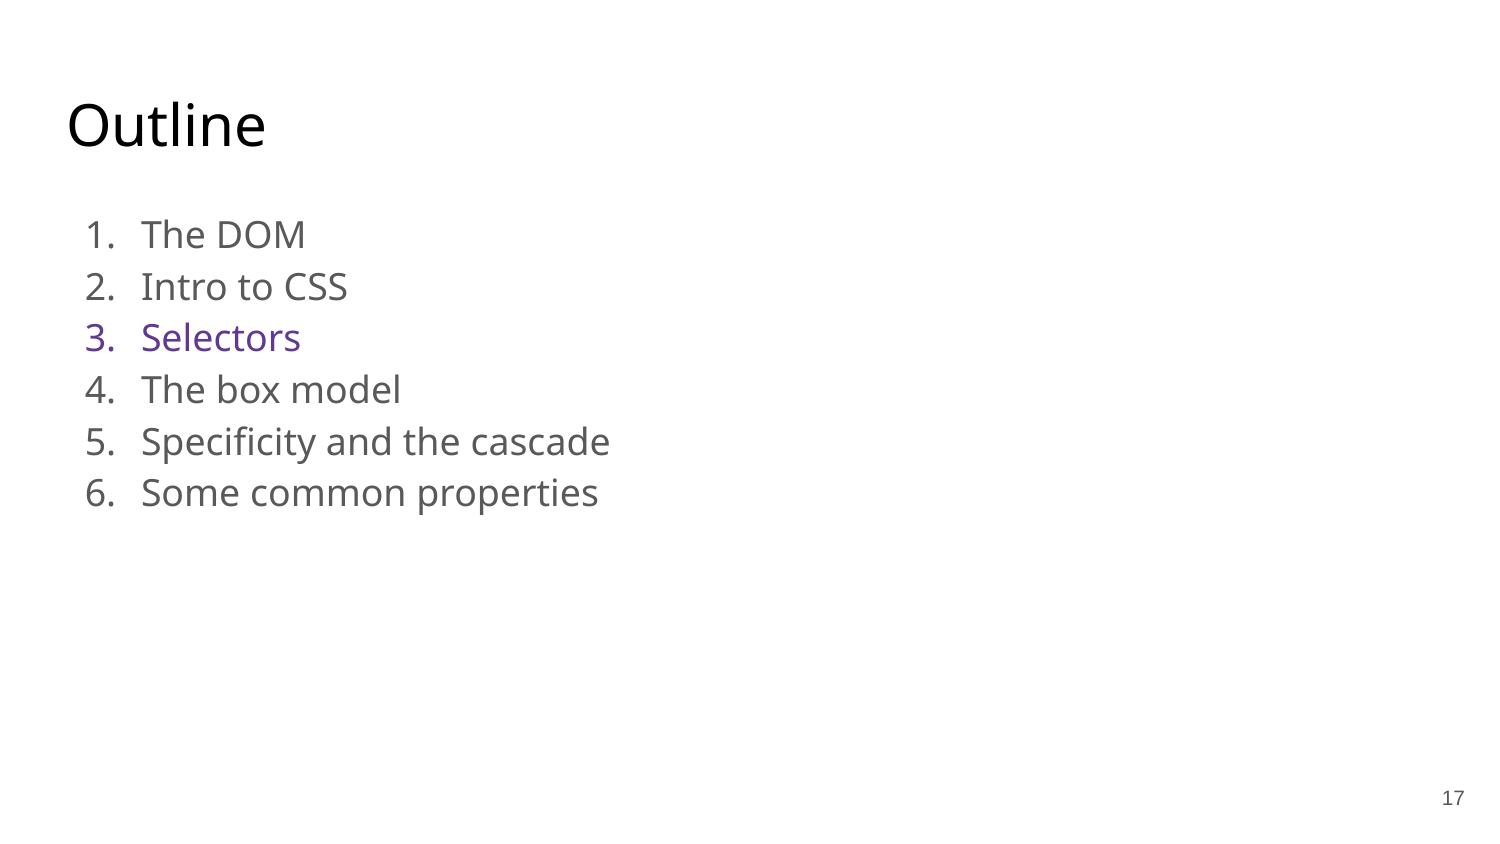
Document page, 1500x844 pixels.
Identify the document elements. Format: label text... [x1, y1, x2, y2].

list The DOM Intro to CSS Selectors The box model Specificity and the cascade Some common properties [51, 189, 1449, 750]
slide_number 17 [1389, 764, 1480, 830]
title Outline [51, 72, 1449, 167]
